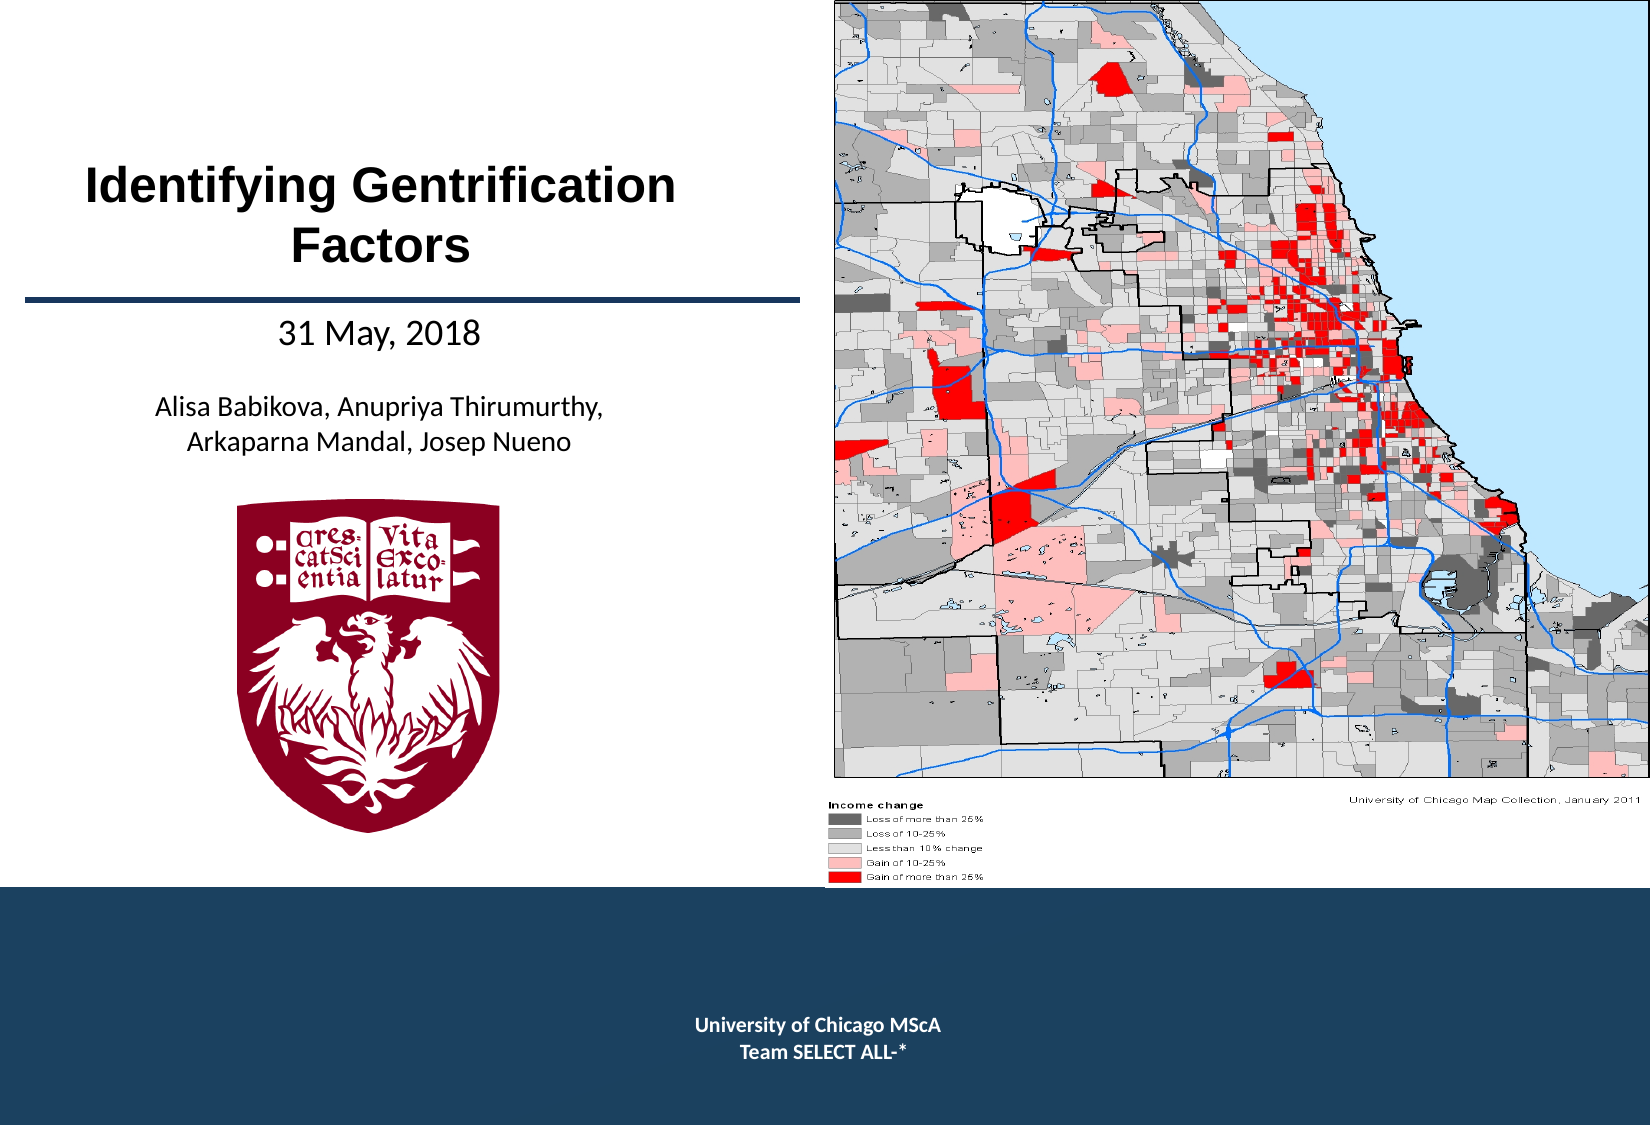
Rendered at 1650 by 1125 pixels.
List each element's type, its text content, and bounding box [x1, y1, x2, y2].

title Identifying Gentrification Factors [0, 75, 762, 350]
text_box 31 May, 2018 Alisa Babikova, Anupriya Thirumurthy, Arkaparna Mandal, Josep Nueno [85, 309, 674, 386]
picture [824, 0, 1650, 888]
picture [237, 499, 500, 833]
